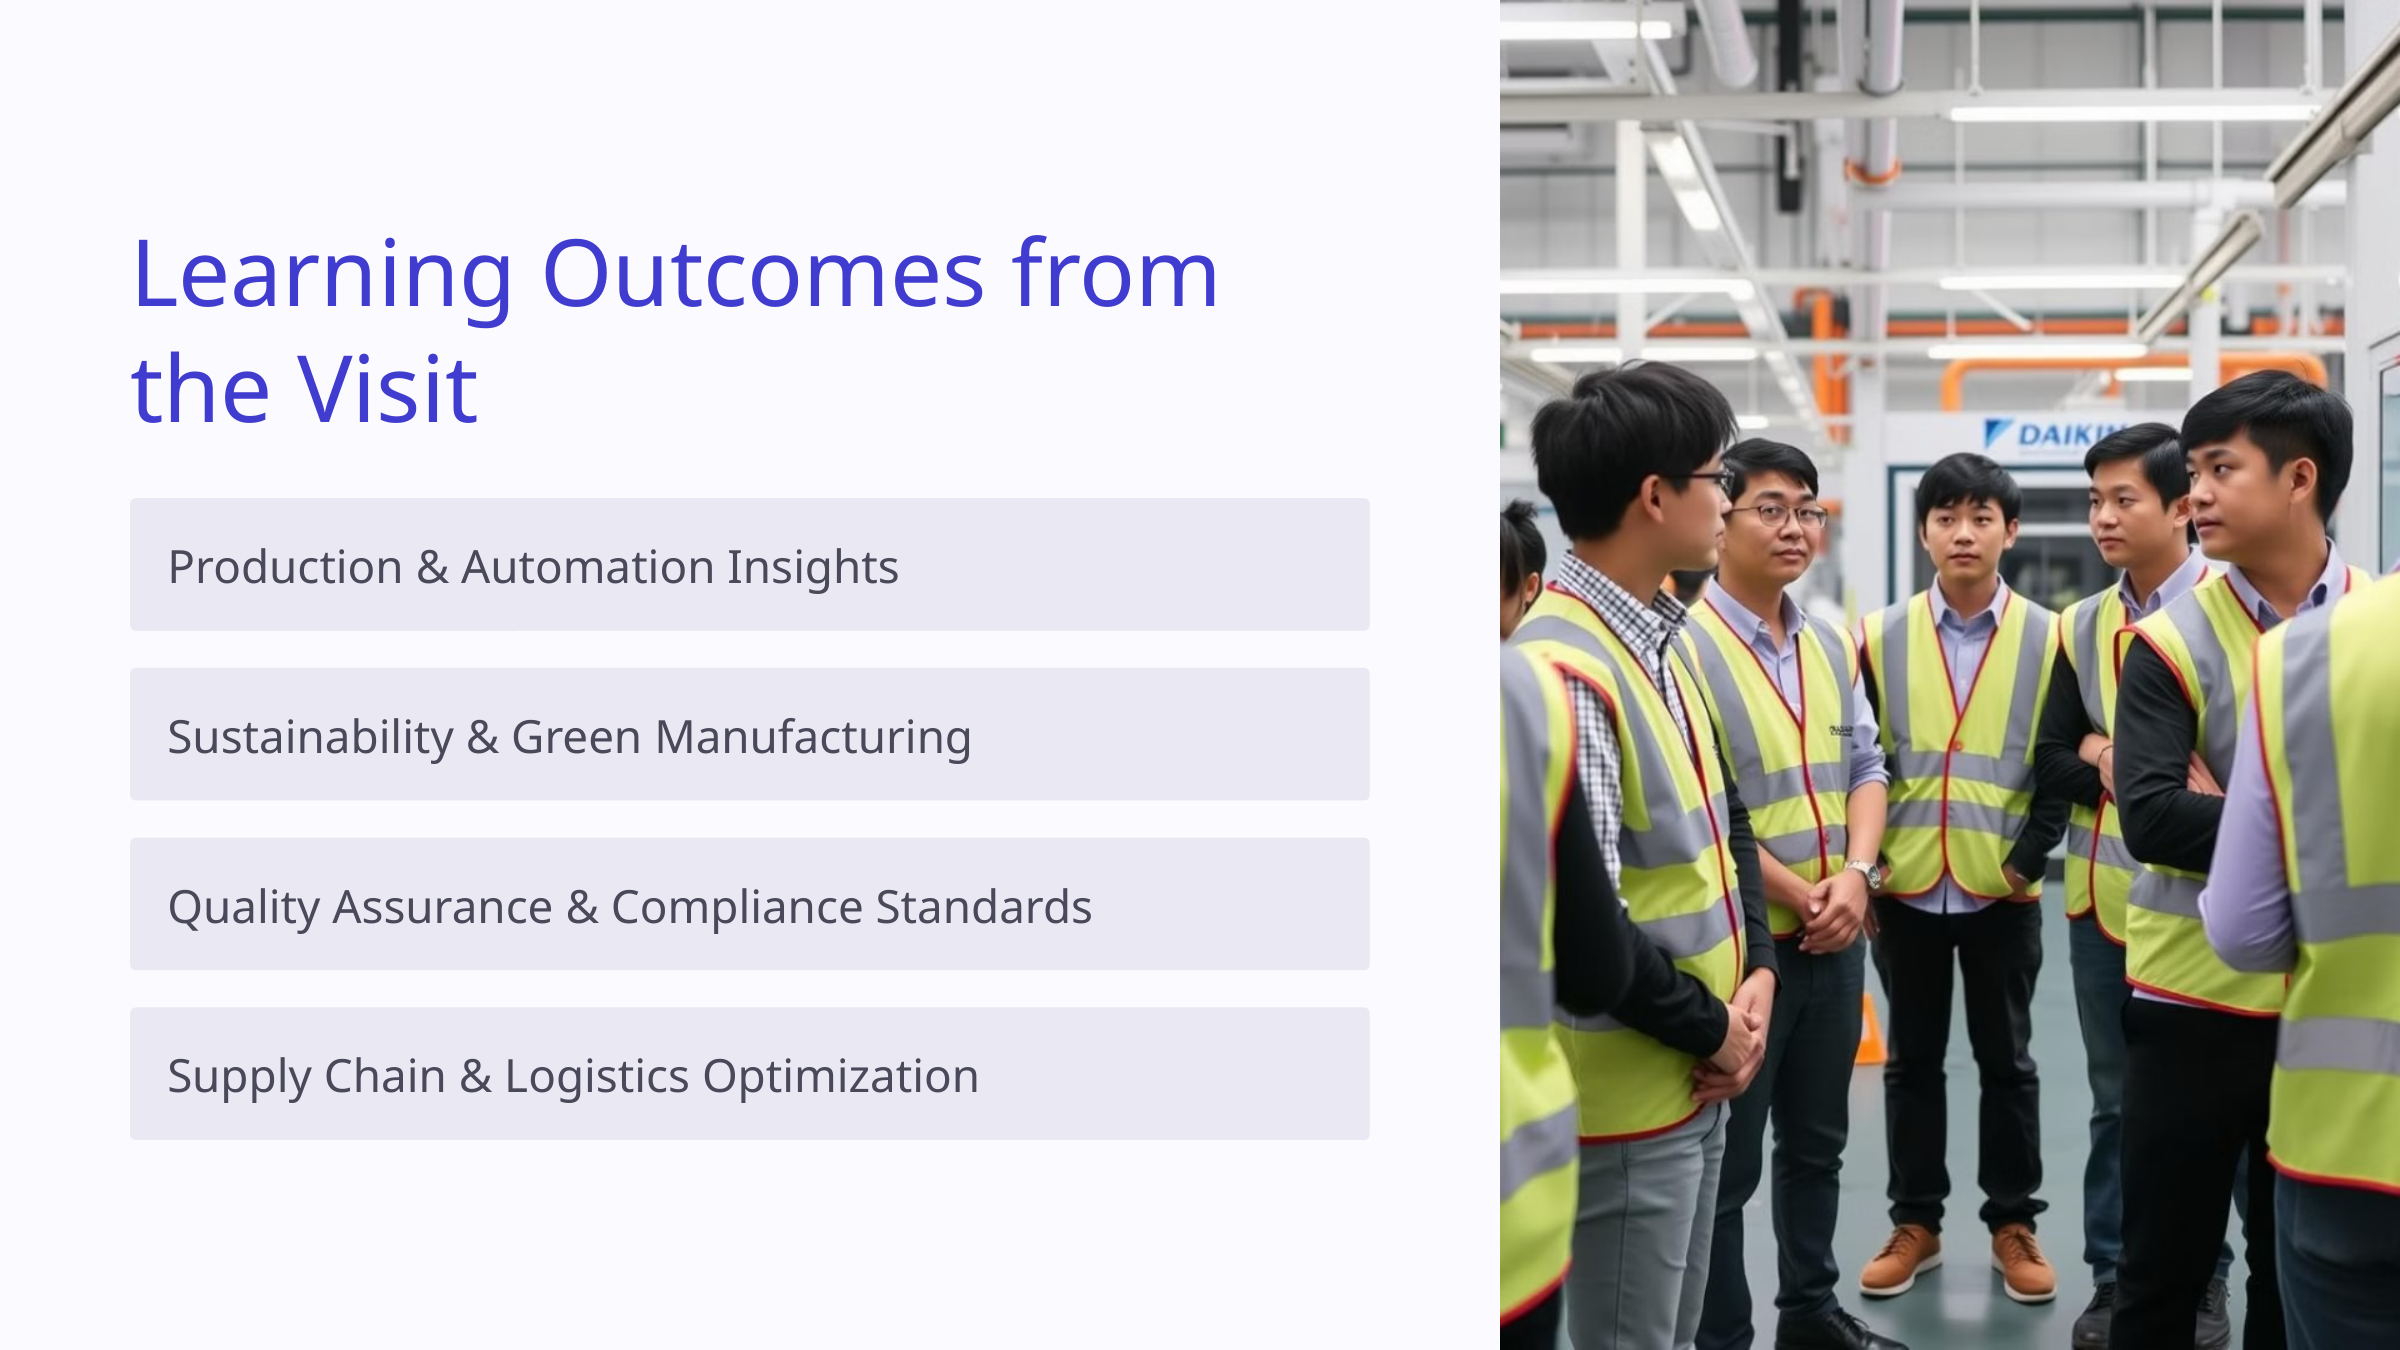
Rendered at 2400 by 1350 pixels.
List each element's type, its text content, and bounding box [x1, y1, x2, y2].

text_box Supply Chain & Logistics Optimization [167, 1044, 1103, 1103]
text_box Learning Outcomes from the Visit [130, 209, 1370, 443]
text_box [130, 667, 1370, 801]
text_box [130, 1007, 1370, 1141]
picture [1499, 0, 2400, 1350]
text_box [130, 498, 1370, 631]
text_box Quality Assurance & Compliance Standards [167, 874, 1205, 933]
text_box [130, 837, 1370, 971]
text_box Sustainability & Green Manufacturing [167, 705, 1074, 764]
text_box Production & Automation Insights [167, 535, 987, 594]
